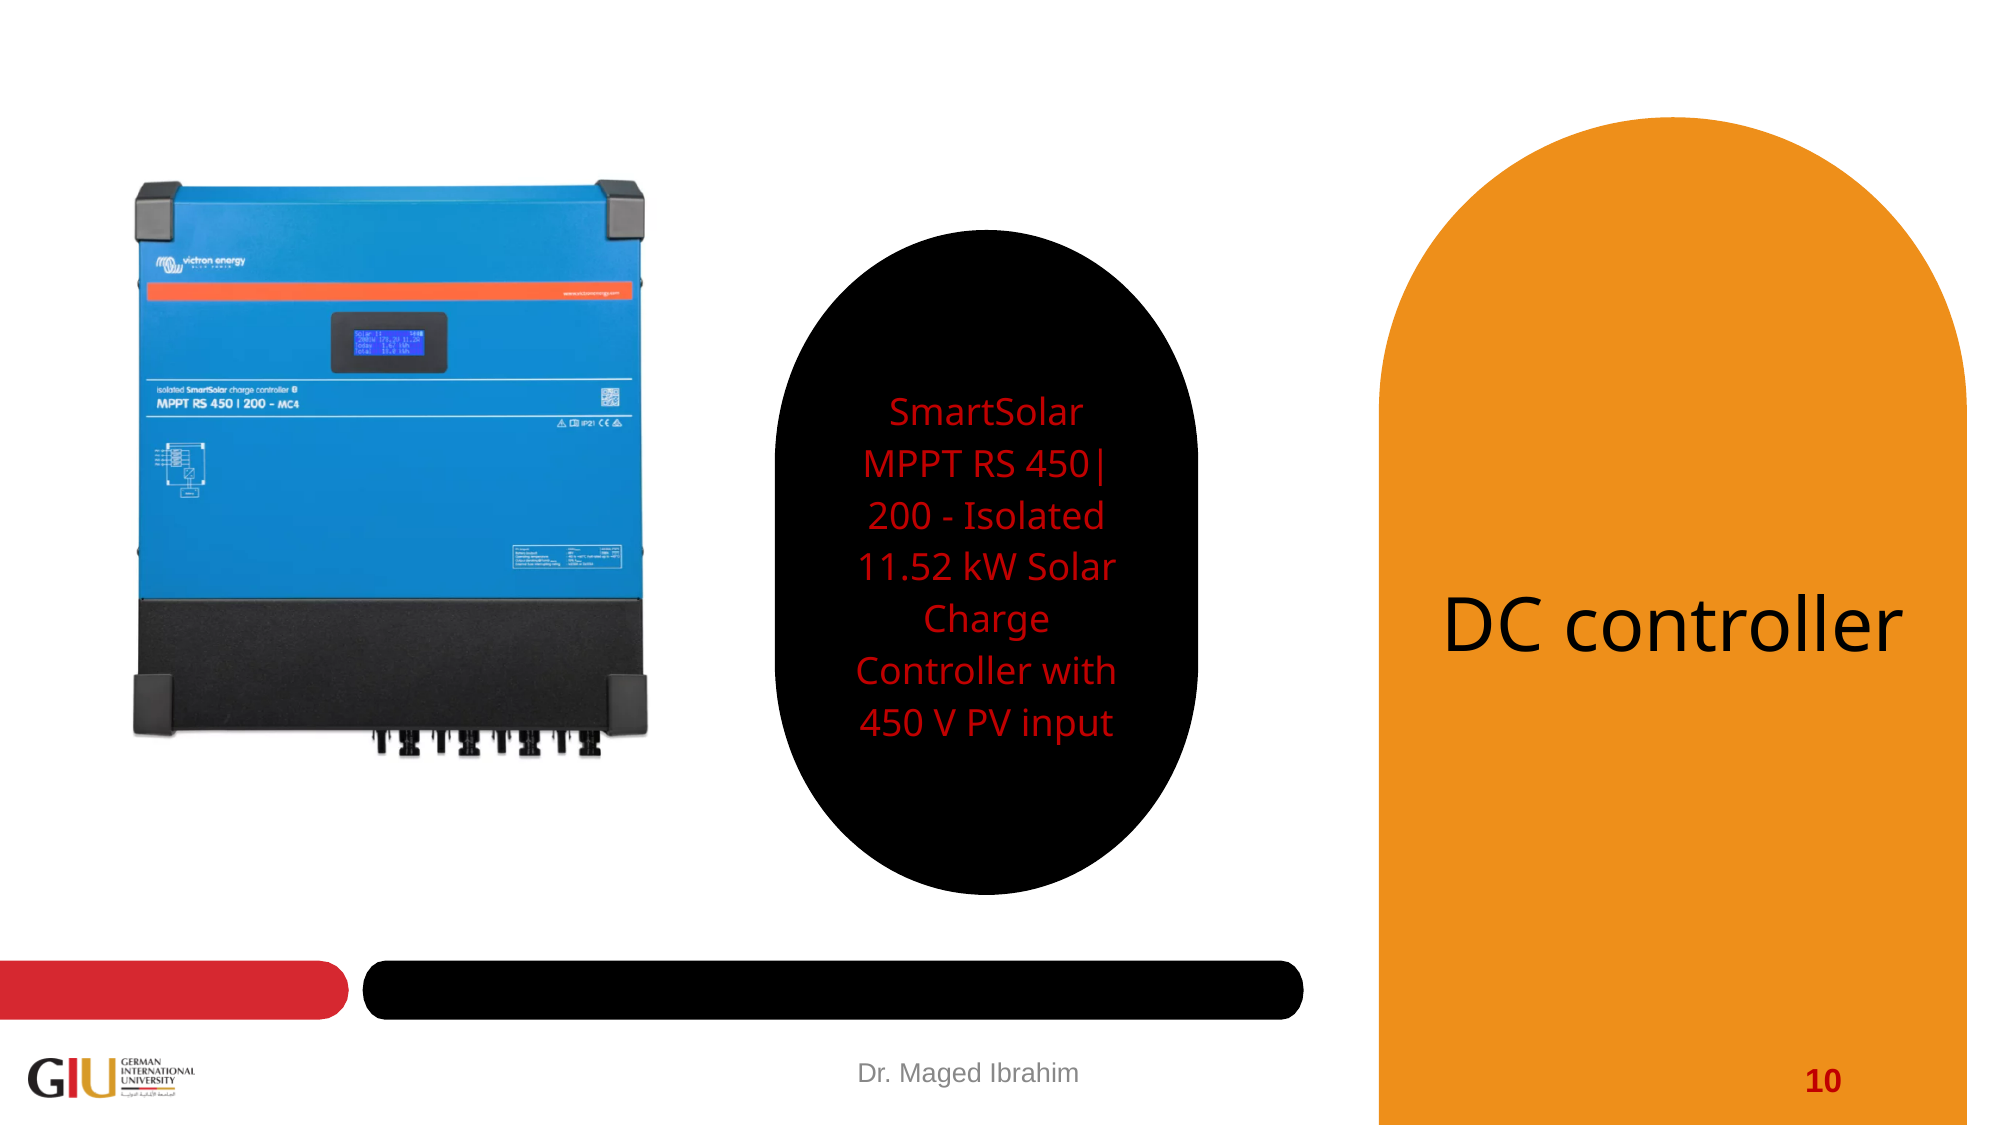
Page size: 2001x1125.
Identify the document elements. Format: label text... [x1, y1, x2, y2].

text_box DC controller [1378, 117, 1967, 1125]
picture [101, 136, 731, 781]
text_box [0, 960, 349, 1020]
footer Dr. Maged Ibrahim [855, 1055, 1145, 1125]
text_box [774, 320, 819, 805]
text_box [362, 960, 1304, 1020]
text_box SmartSolar MPPT RS 450|200 - Isolated 11.52 kW Solar Charge Controller with 450 V PV input [819, 286, 1154, 838]
text_box [1154, 320, 1199, 805]
slide_number ‹#› [1796, 1052, 1854, 1125]
text_box [847, 838, 1126, 895]
text_box [848, 229, 1125, 286]
picture [28, 1058, 195, 1099]
